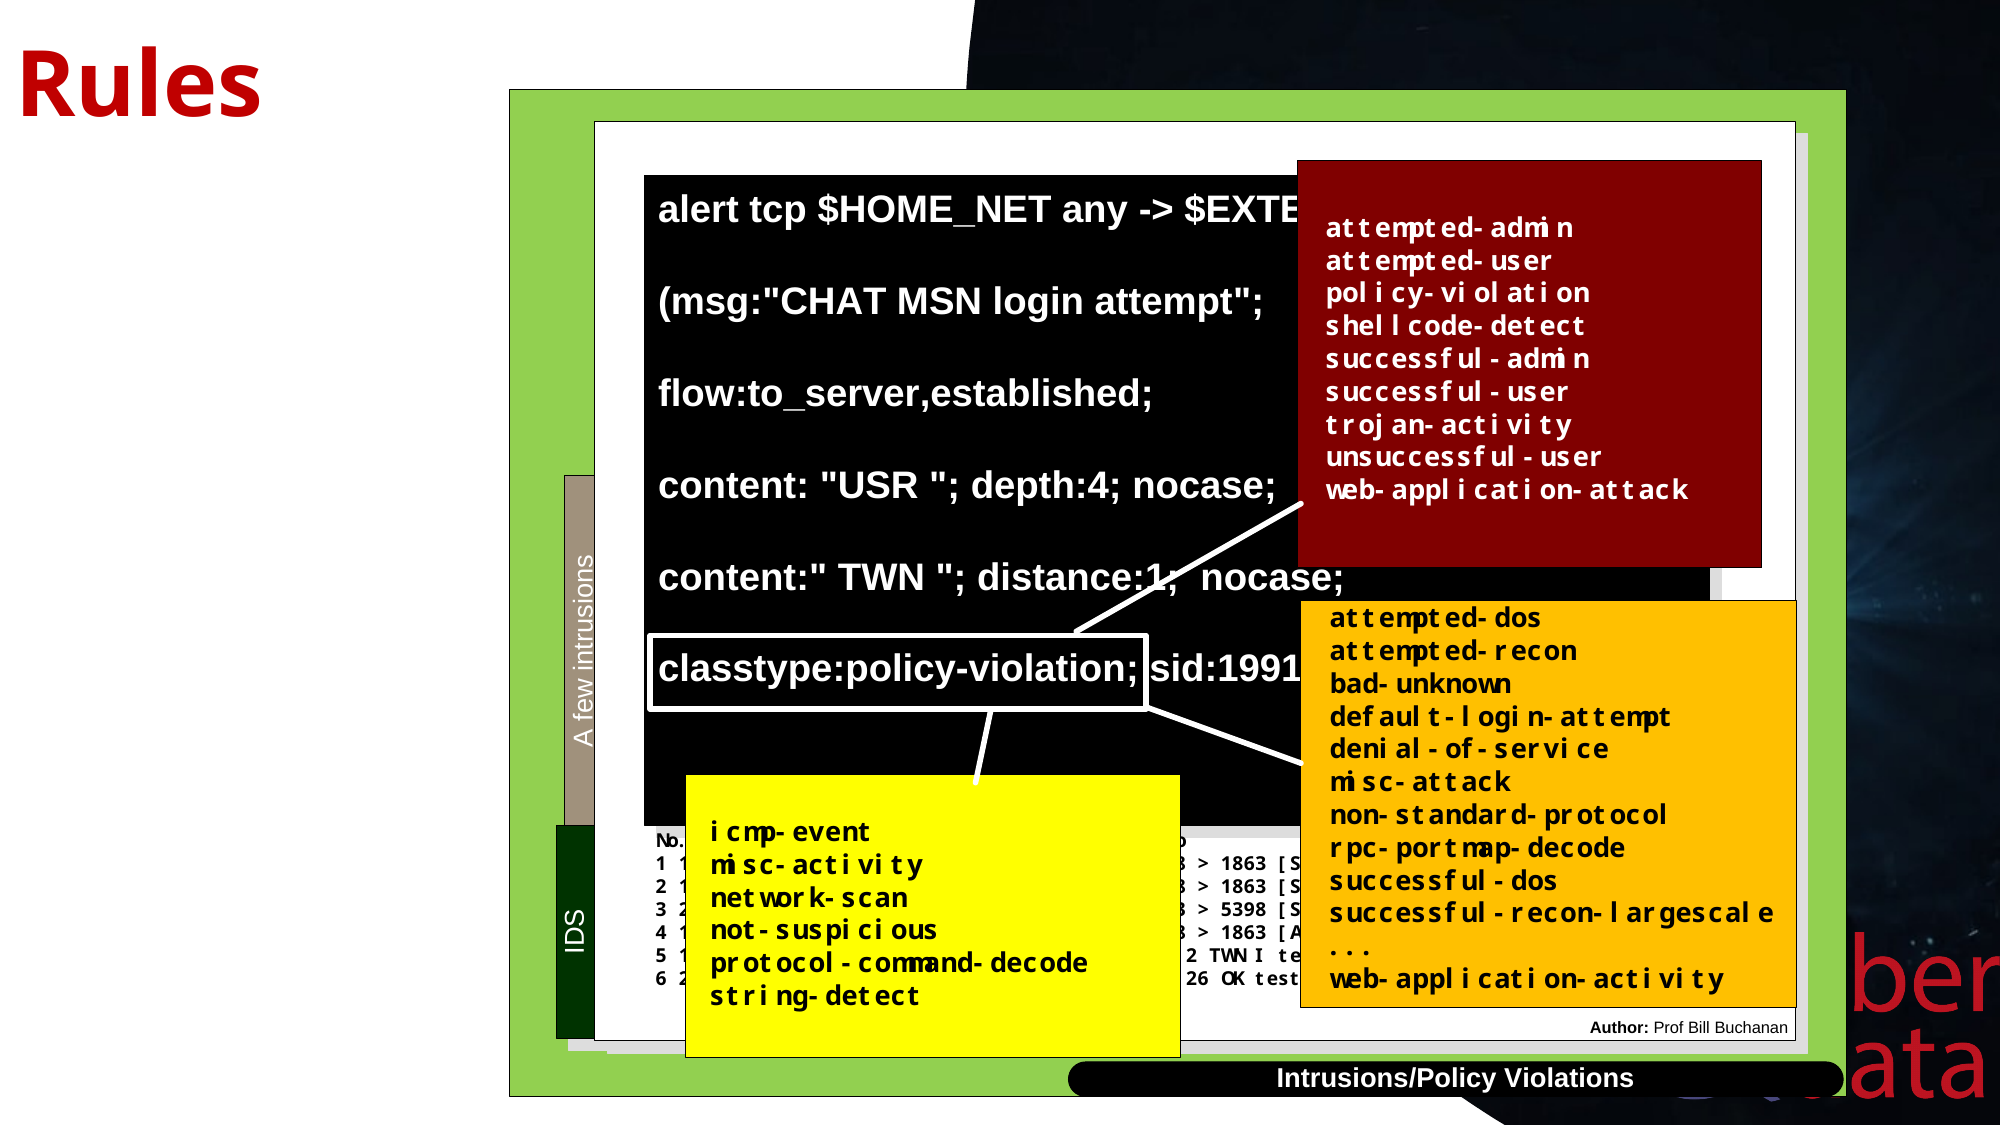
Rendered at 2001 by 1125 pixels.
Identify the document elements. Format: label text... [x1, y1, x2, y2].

picture [964, 0, 2000, 1125]
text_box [507, 87, 1849, 1099]
title Rules [0, 16, 964, 159]
